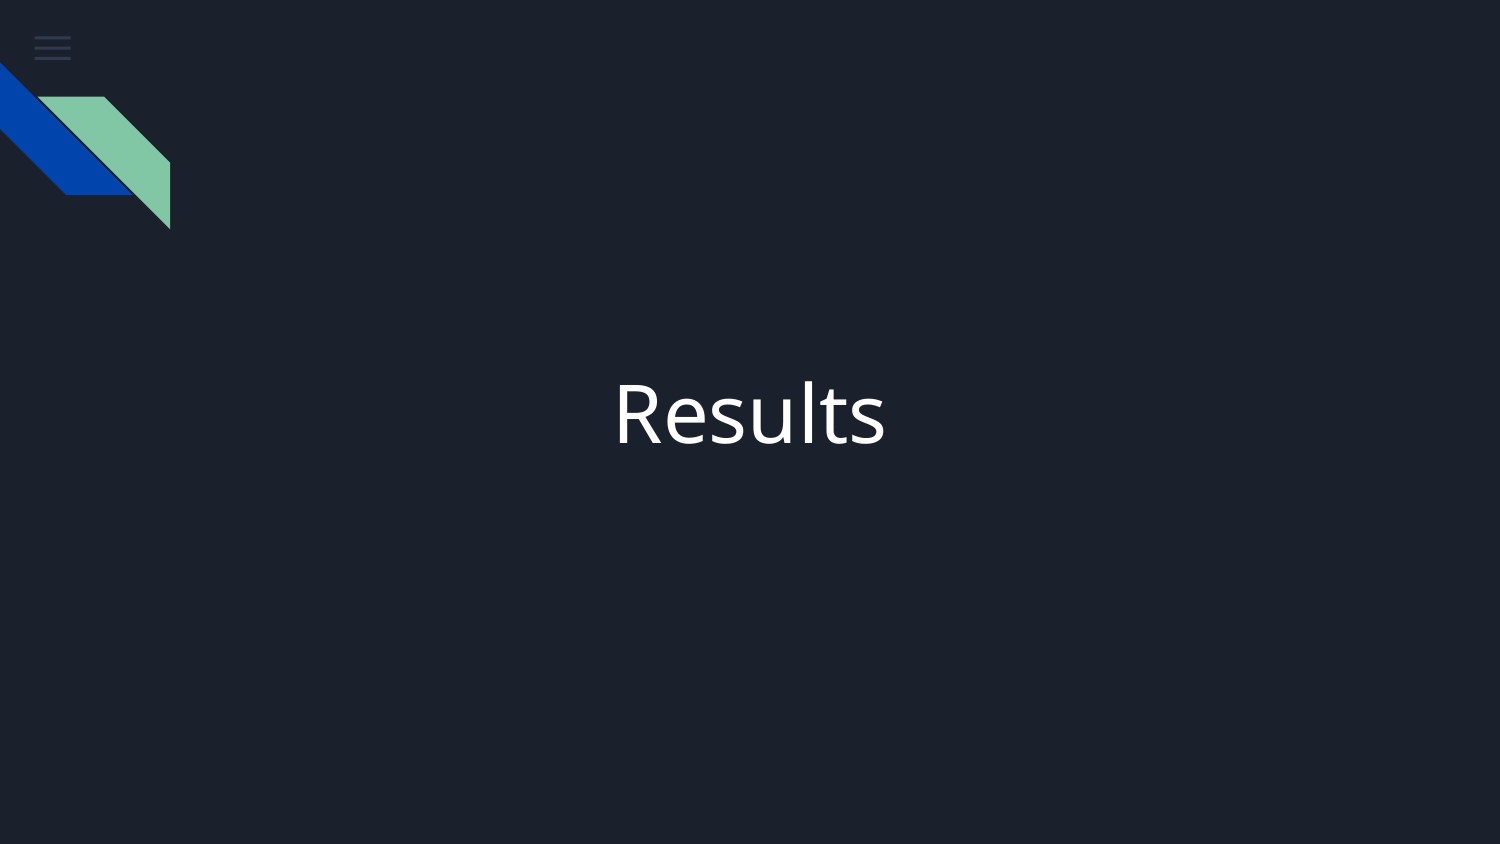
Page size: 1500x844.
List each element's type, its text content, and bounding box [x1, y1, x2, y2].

title Results [514, 346, 986, 497]
